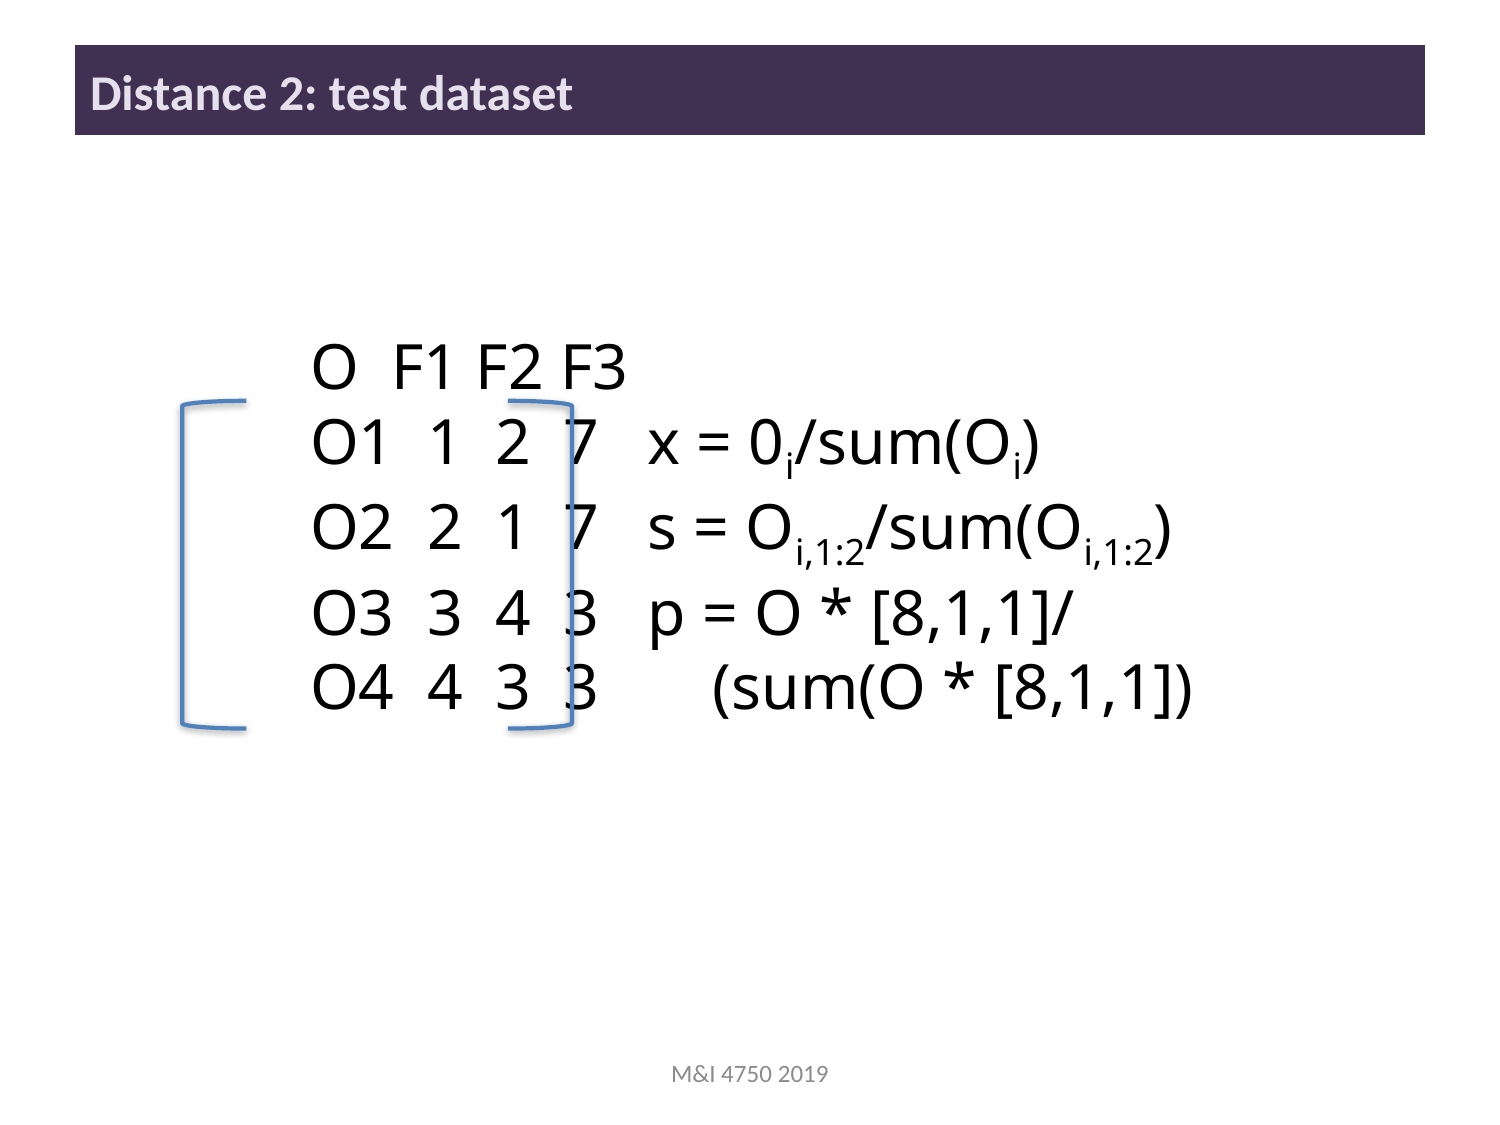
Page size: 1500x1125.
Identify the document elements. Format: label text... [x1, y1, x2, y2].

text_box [74, 319, 1430, 729]
footer M&I 4750 2019 [512, 1042, 988, 1103]
title Distance 2: test dataset [75, 45, 1425, 135]
